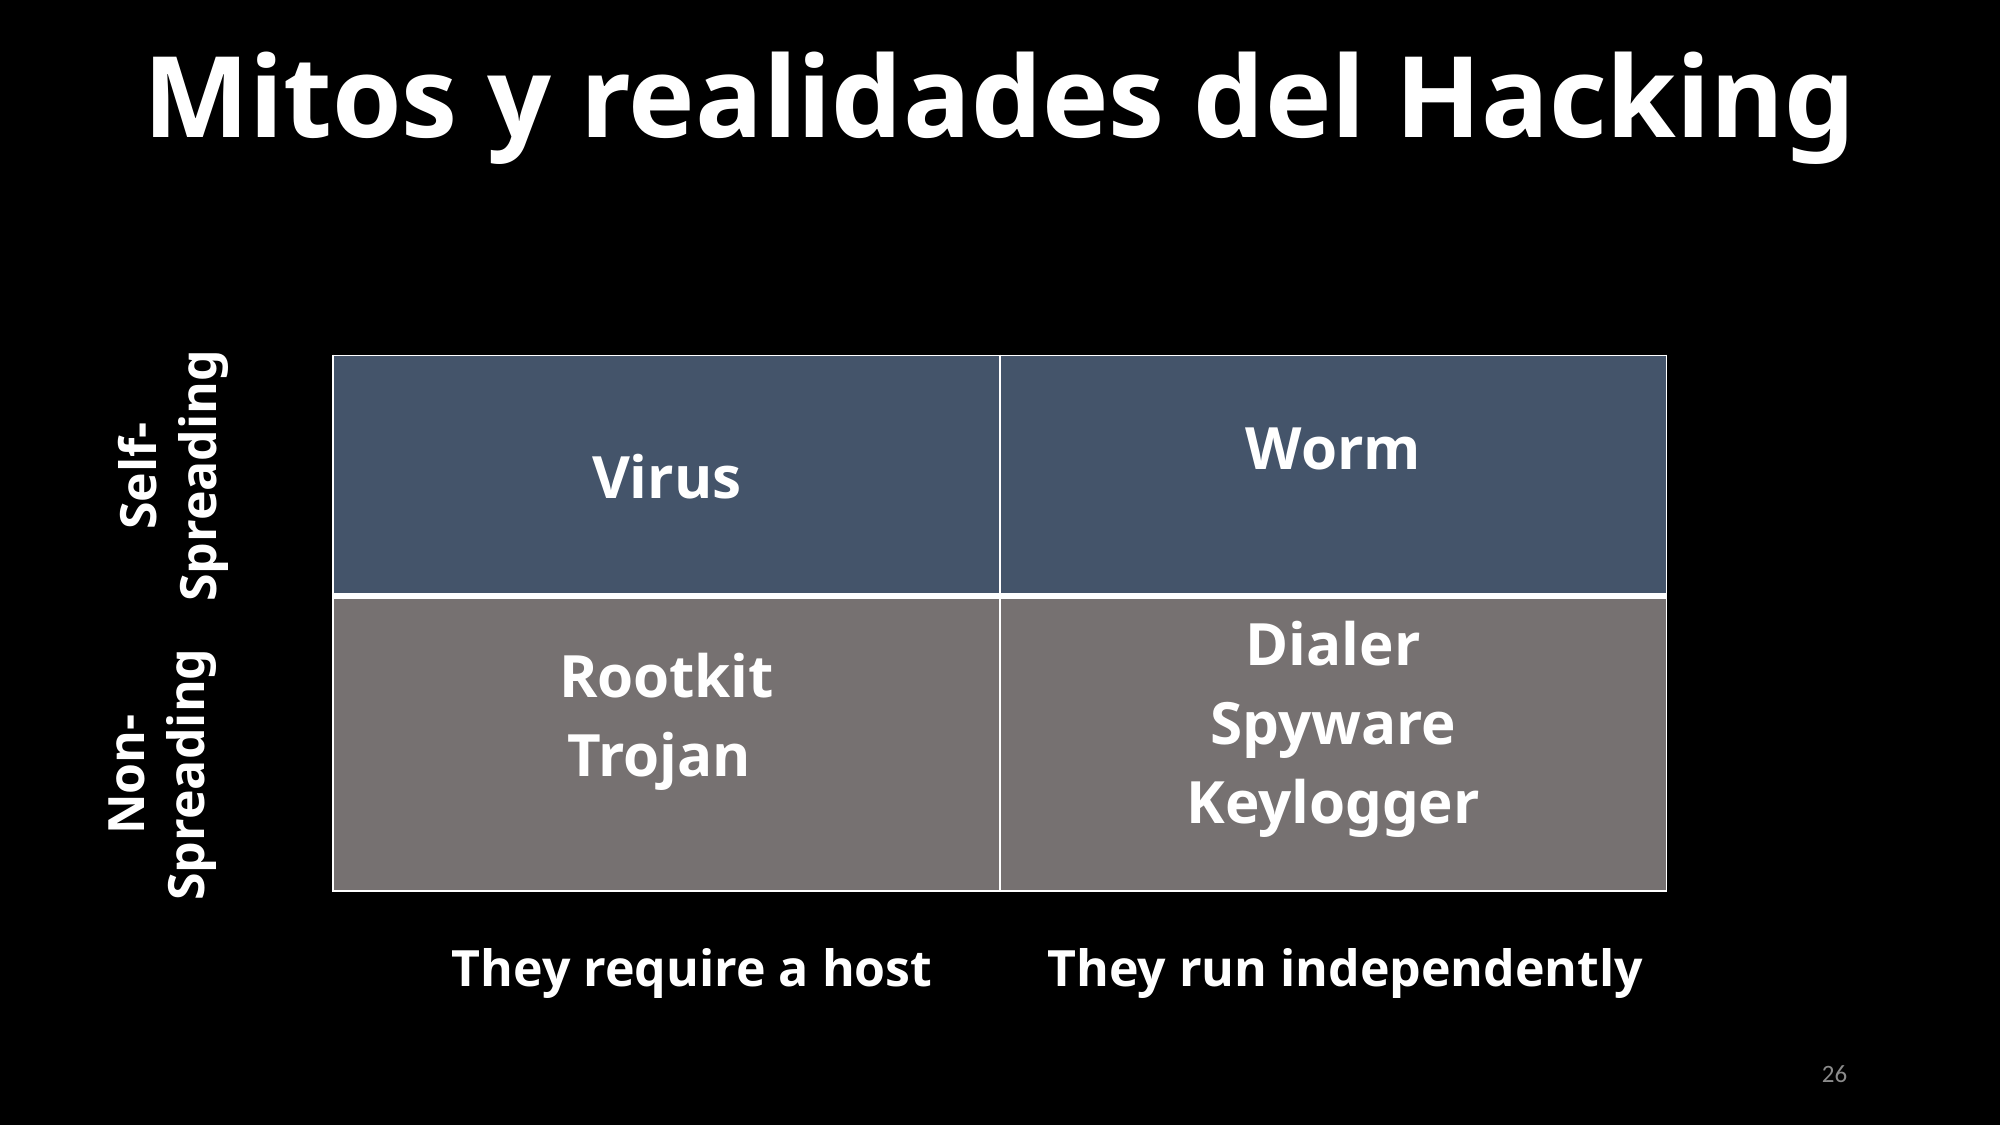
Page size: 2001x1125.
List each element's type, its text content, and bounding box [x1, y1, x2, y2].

table_header Worm [1001, 356, 1666, 593]
table_cell Rootkit Trojan [334, 599, 999, 890]
text_box They run independently [1032, 928, 1658, 1004]
table_header Virus [334, 356, 999, 593]
text_box Non-Spreading [87, 597, 222, 952]
slide_number 26 [1412, 1042, 1863, 1103]
text_box Mitos y realidades del Hacking [0, 17, 2000, 167]
text_box Self-Spreading [99, 328, 235, 624]
text_box They require a host [437, 928, 948, 1004]
table_cell Dialer Spyware Keylogger [1001, 599, 1666, 890]
